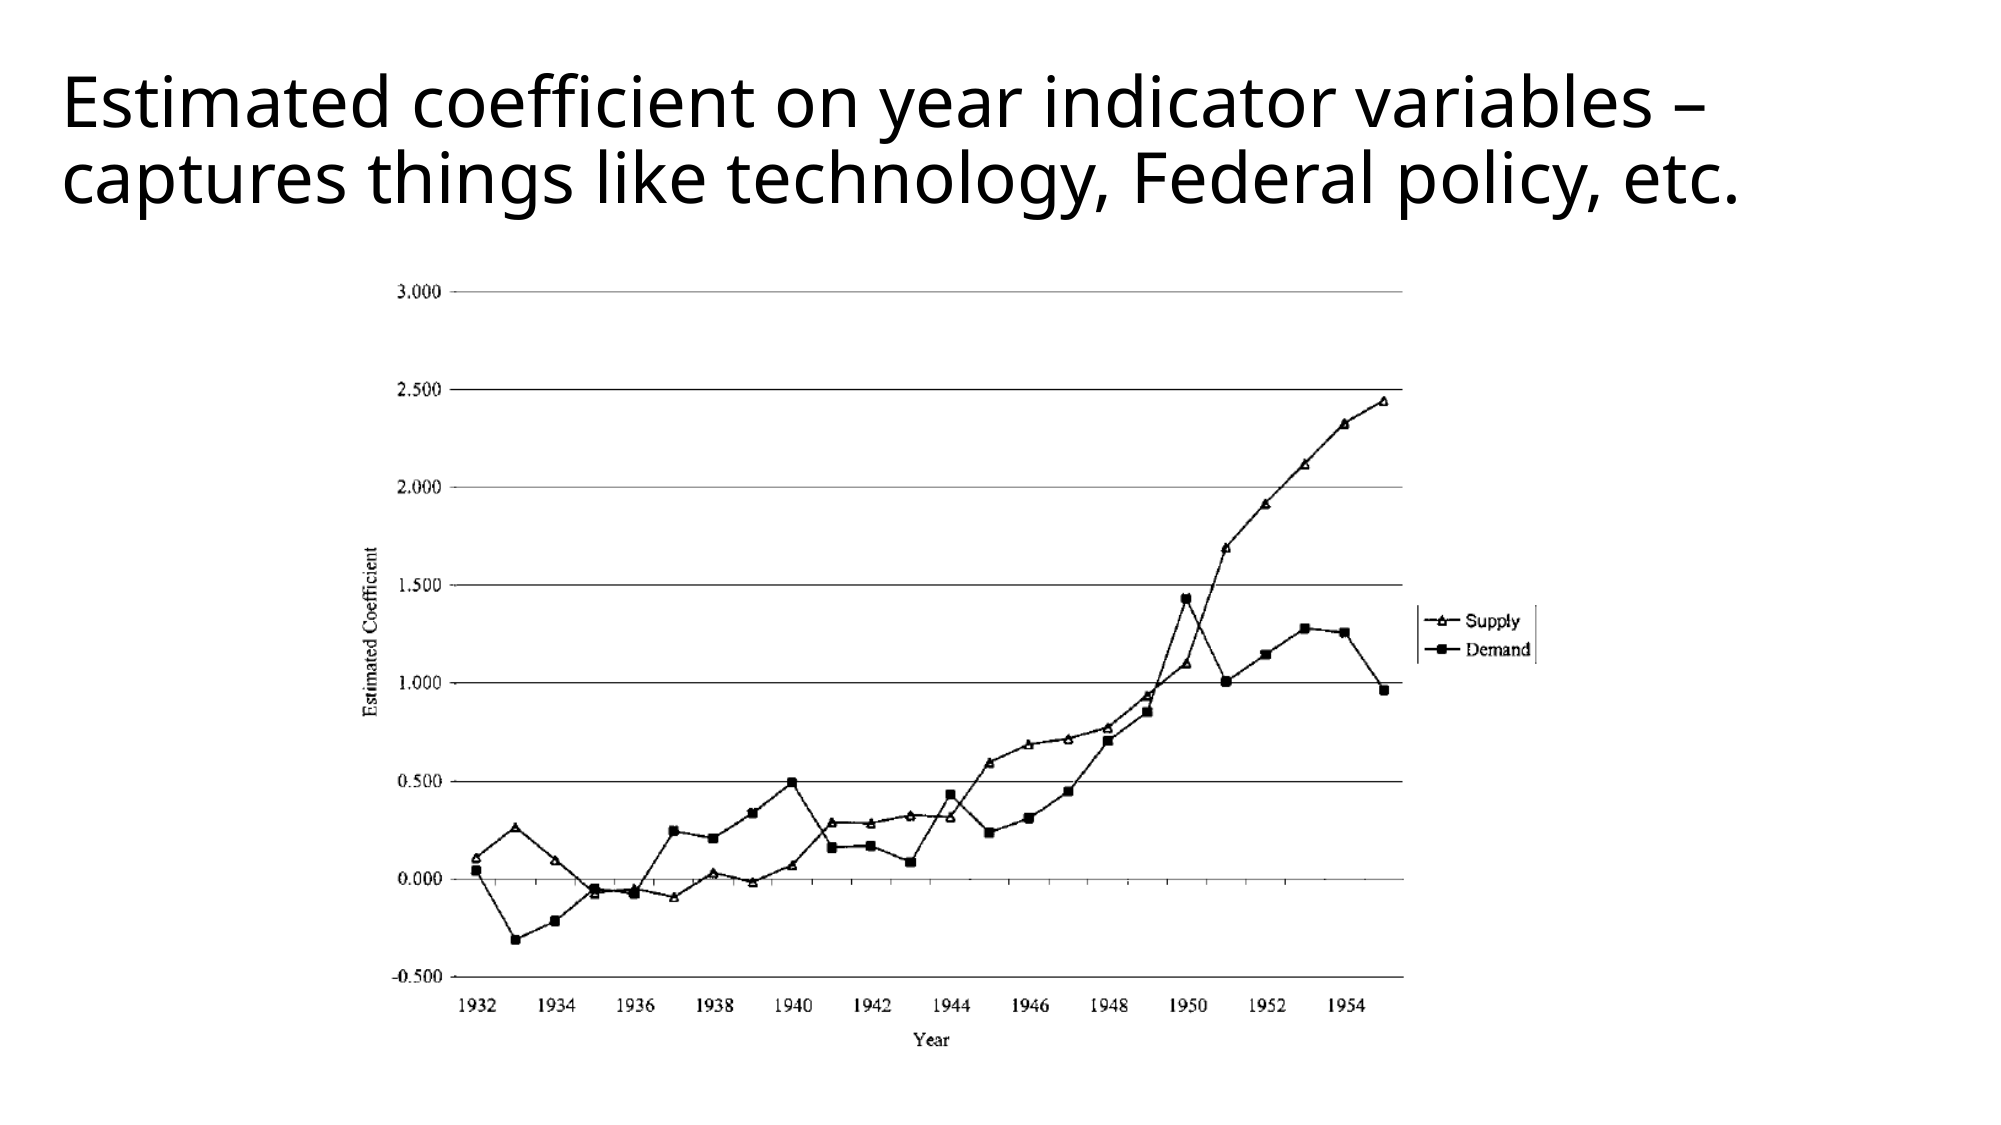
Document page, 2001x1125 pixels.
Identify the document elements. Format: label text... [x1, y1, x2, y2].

title Estimated coefficient on year indicator variables – captures things like technology, Federal policy, etc. [45, 33, 1771, 252]
picture [345, 251, 1565, 1054]
